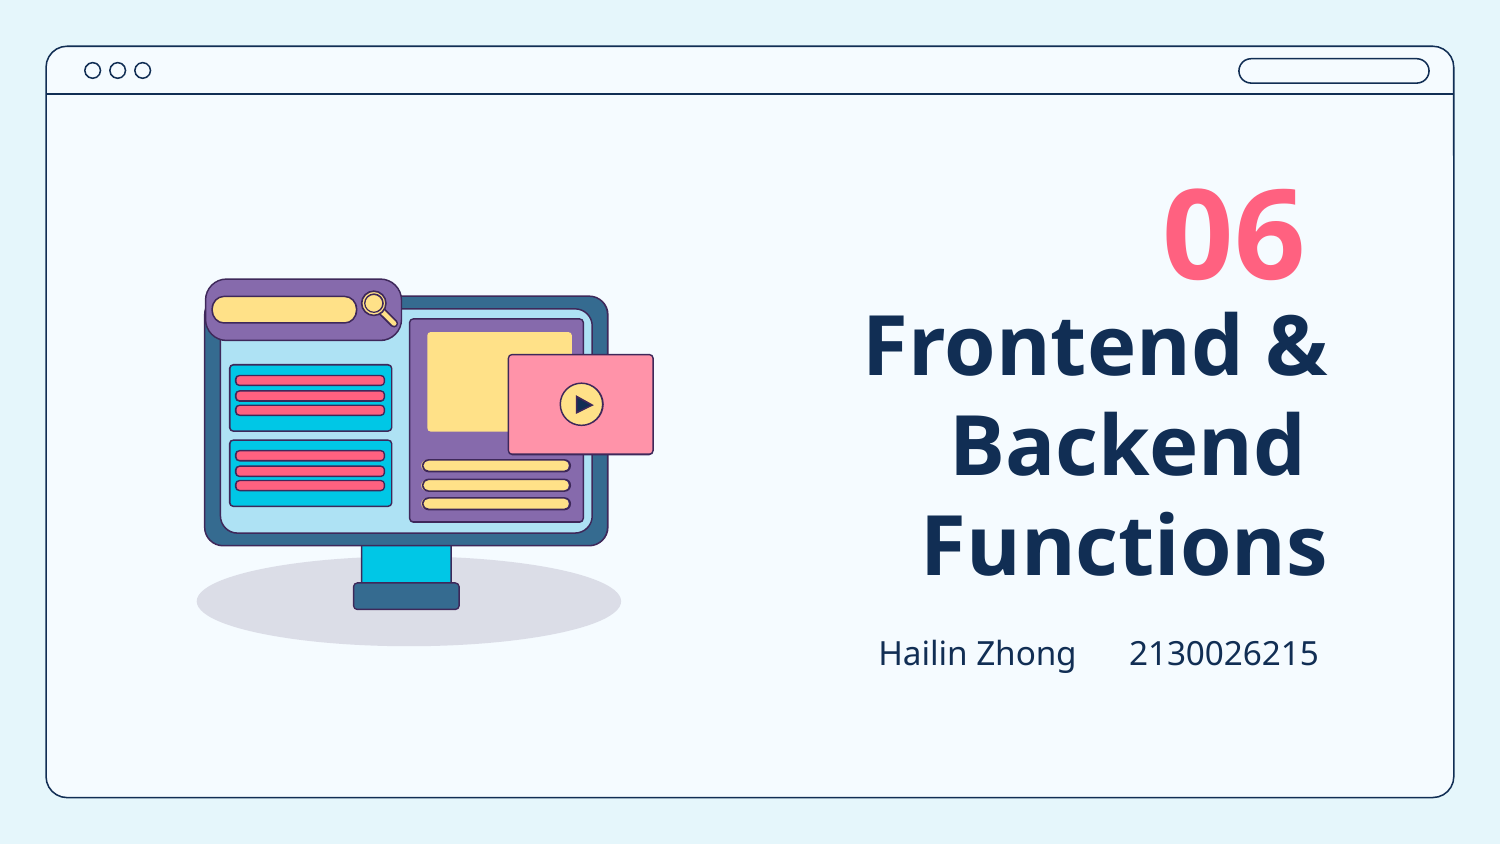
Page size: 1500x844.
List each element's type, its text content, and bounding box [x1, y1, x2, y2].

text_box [203, 278, 655, 611]
subtitle Hailin Zhong 2130026215 [863, 610, 1351, 686]
text_box [213, 619, 605, 647]
title Frontend & Backend Functions [701, 295, 1344, 608]
title 06 [1147, 181, 1373, 320]
